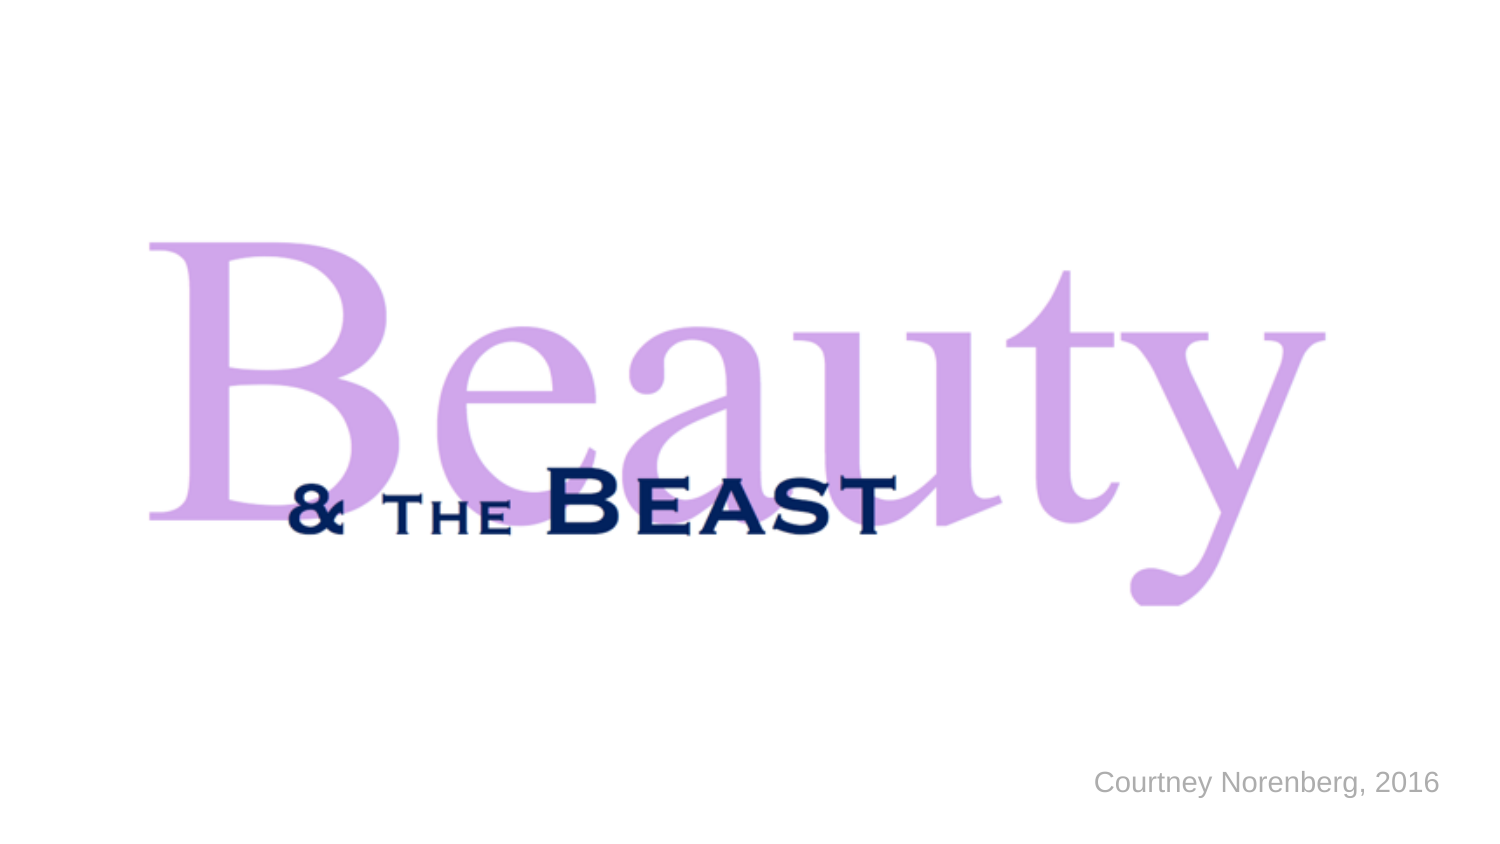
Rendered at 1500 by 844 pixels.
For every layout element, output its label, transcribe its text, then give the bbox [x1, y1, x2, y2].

picture [105, 192, 1373, 652]
list Courtney Norenberg, 2016 [1028, 743, 1456, 810]
